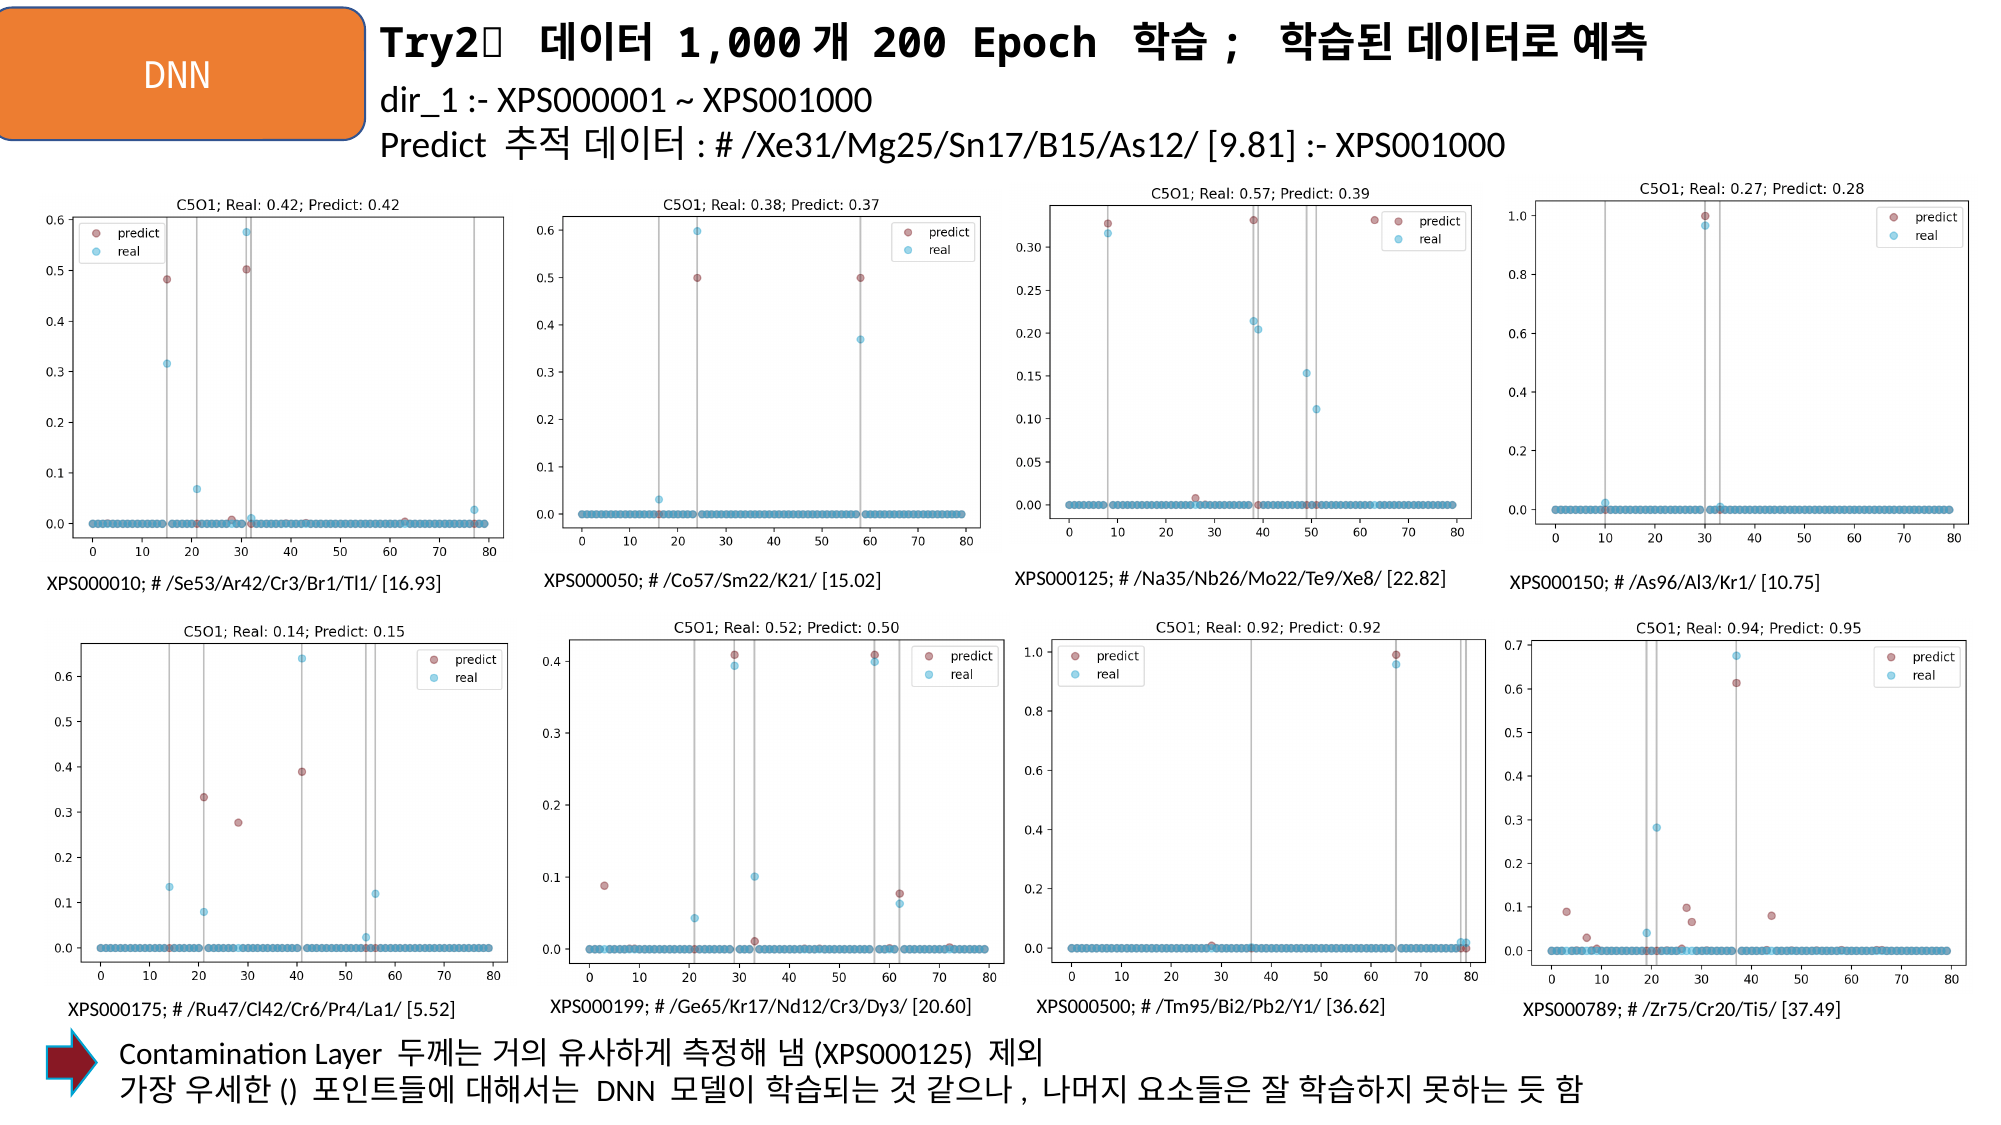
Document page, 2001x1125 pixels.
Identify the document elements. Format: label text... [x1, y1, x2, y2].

picture [1009, 182, 1483, 544]
text_box XPS000150; # /As96/Al3/Kr1/ [10.75] [1495, 561, 2000, 602]
picture [529, 189, 1002, 553]
text_box XPS000125; # /Na35/Nb26/Mo22/Te9/Xe8/ [22.82] [999, 556, 1489, 597]
text_box DNN [0, 6, 365, 142]
text_box XPS000199; # /Ge65/Kr17/Nd12/Cr3/Dy3/ [20.60] [535, 984, 1021, 1025]
text_box XPS000050; # /Co57/Sm22/K21/ [15.02] [529, 559, 1018, 599]
picture [1021, 619, 1495, 985]
picture [44, 618, 517, 986]
text_box XPS000500; # /Tm95/Bi2/Pb2/Y1/ [36.62] [1021, 984, 1508, 1025]
text_box XPS000789; # /Zr75/Cr20/Ti5/ [37.49] [1508, 988, 1997, 1029]
text_box [45, 1027, 98, 1098]
text_box XPS000175; # /Ru47/Cl42/Cr6/Pr4/La1/ [5.52] [53, 988, 542, 1029]
text_box Try2 데이터 1,000개 200 Epoch 학습; 학습된 데이터로 예측 [365, 8, 2000, 74]
picture [1505, 174, 1978, 551]
text_box dir_1 :- XPS000001 ~ XPS001000 Predict 추적 데이터: # /Xe31/Mg25/Sn17/B15/As12/ [9.81] :- XPS001000 [365, 67, 1792, 218]
picture [1500, 618, 1973, 994]
text_box XPS000010; # /Se53/Ar42/Cr3/Br1/Tl1/ [16.93] [32, 561, 547, 602]
picture [537, 612, 1010, 986]
picture [39, 193, 513, 562]
